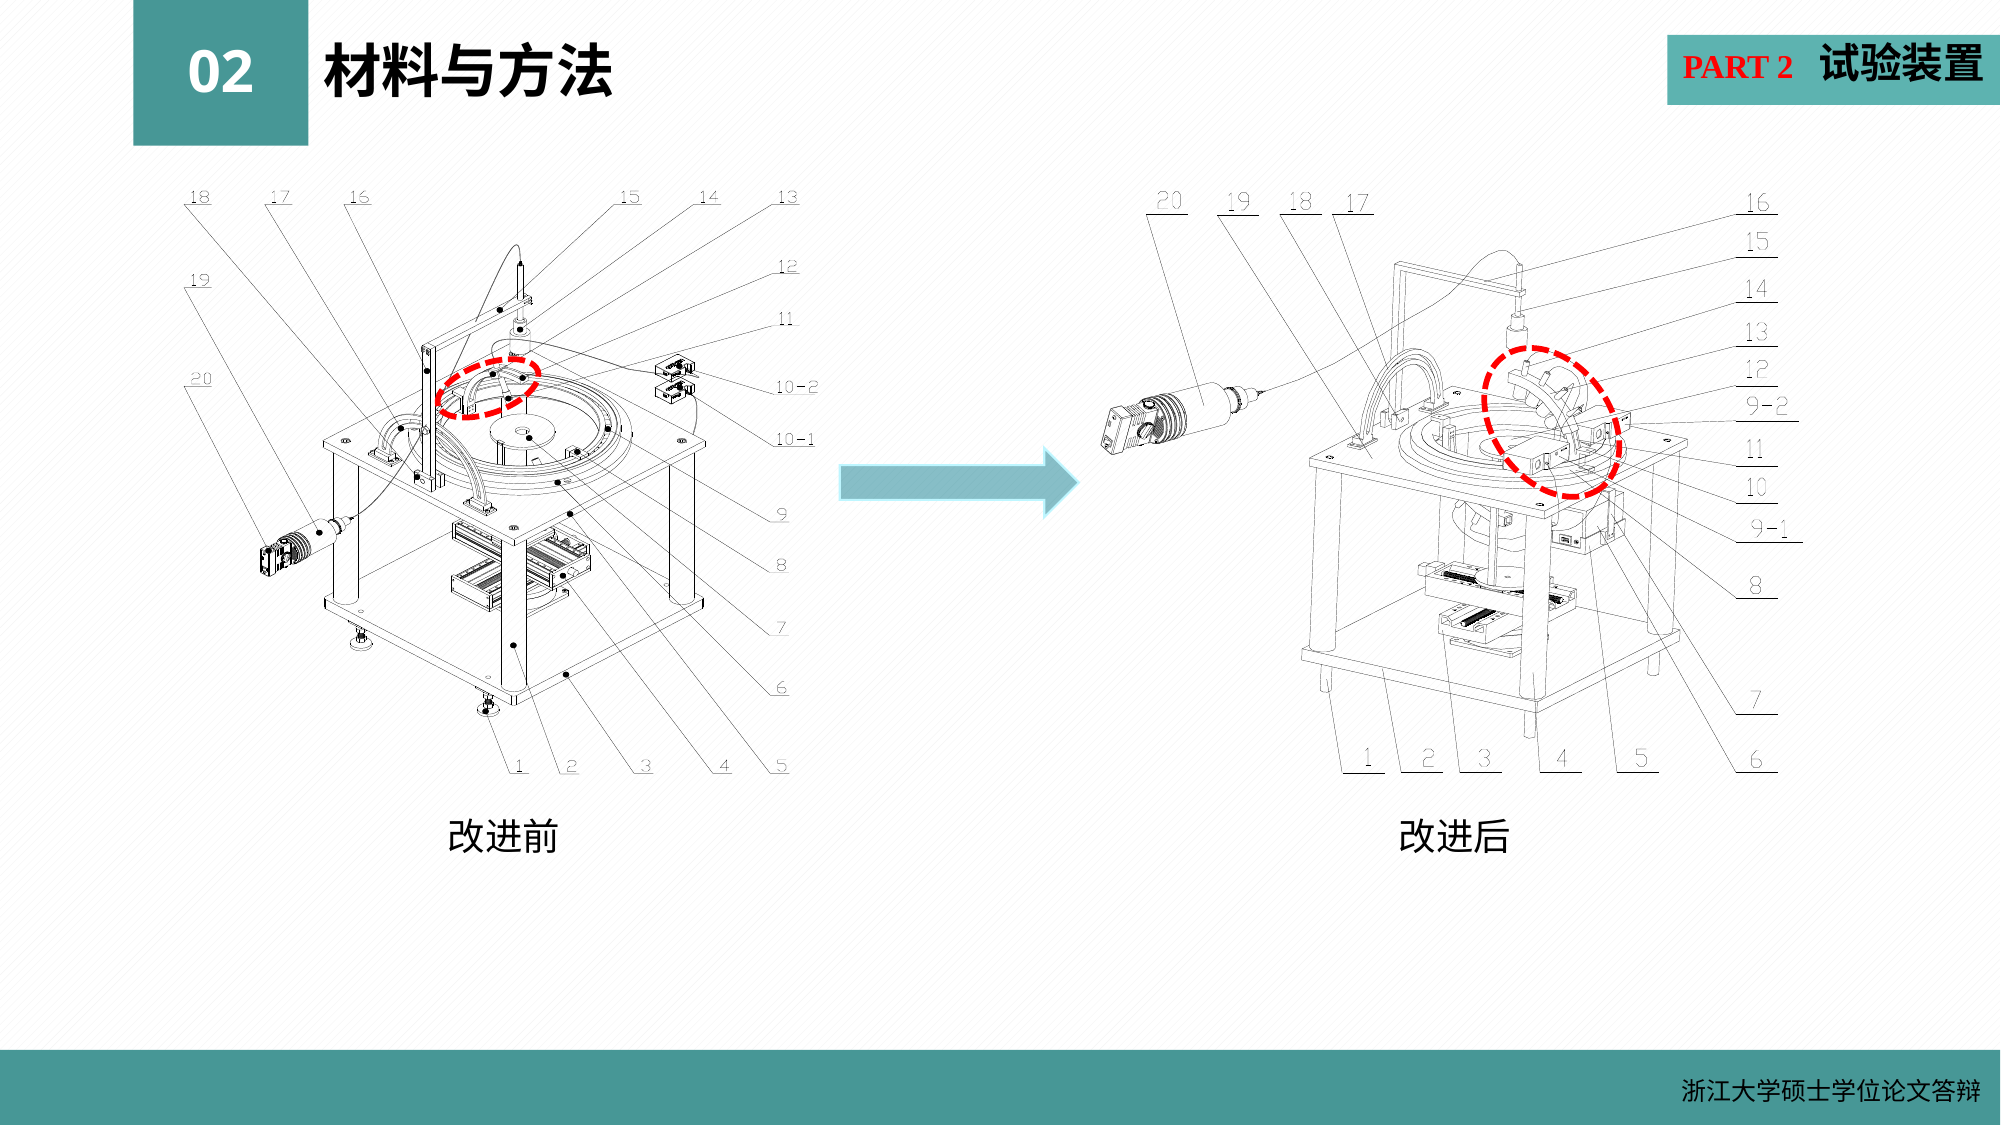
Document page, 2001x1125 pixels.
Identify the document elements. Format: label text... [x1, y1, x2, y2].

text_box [180, 188, 1808, 866]
text_box PART 2 试验装置 [1667, 34, 2000, 105]
list 02 [133, 34, 308, 105]
list 材料与方法 [308, 34, 1087, 105]
